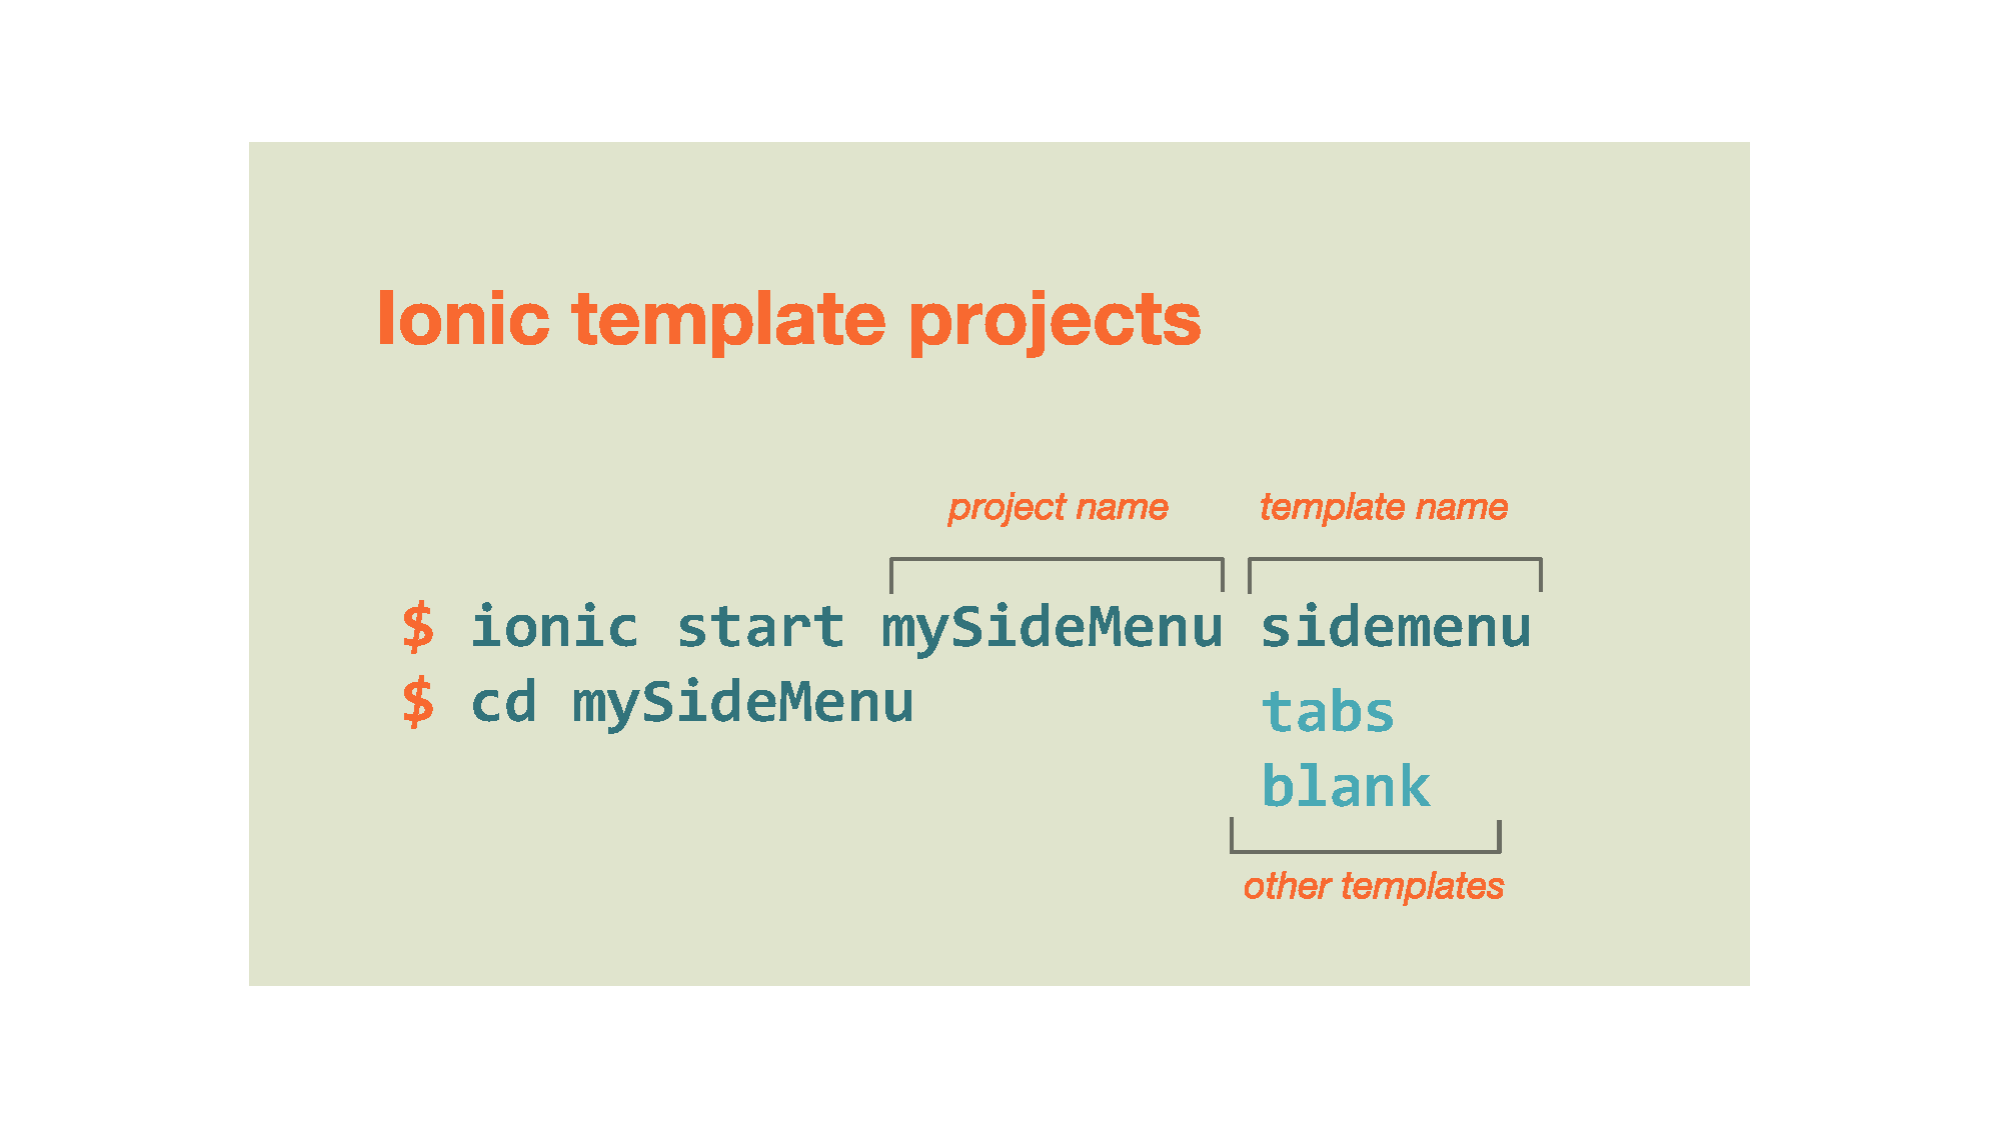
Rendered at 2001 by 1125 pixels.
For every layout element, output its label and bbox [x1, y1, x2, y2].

picture [249, 142, 1750, 986]
